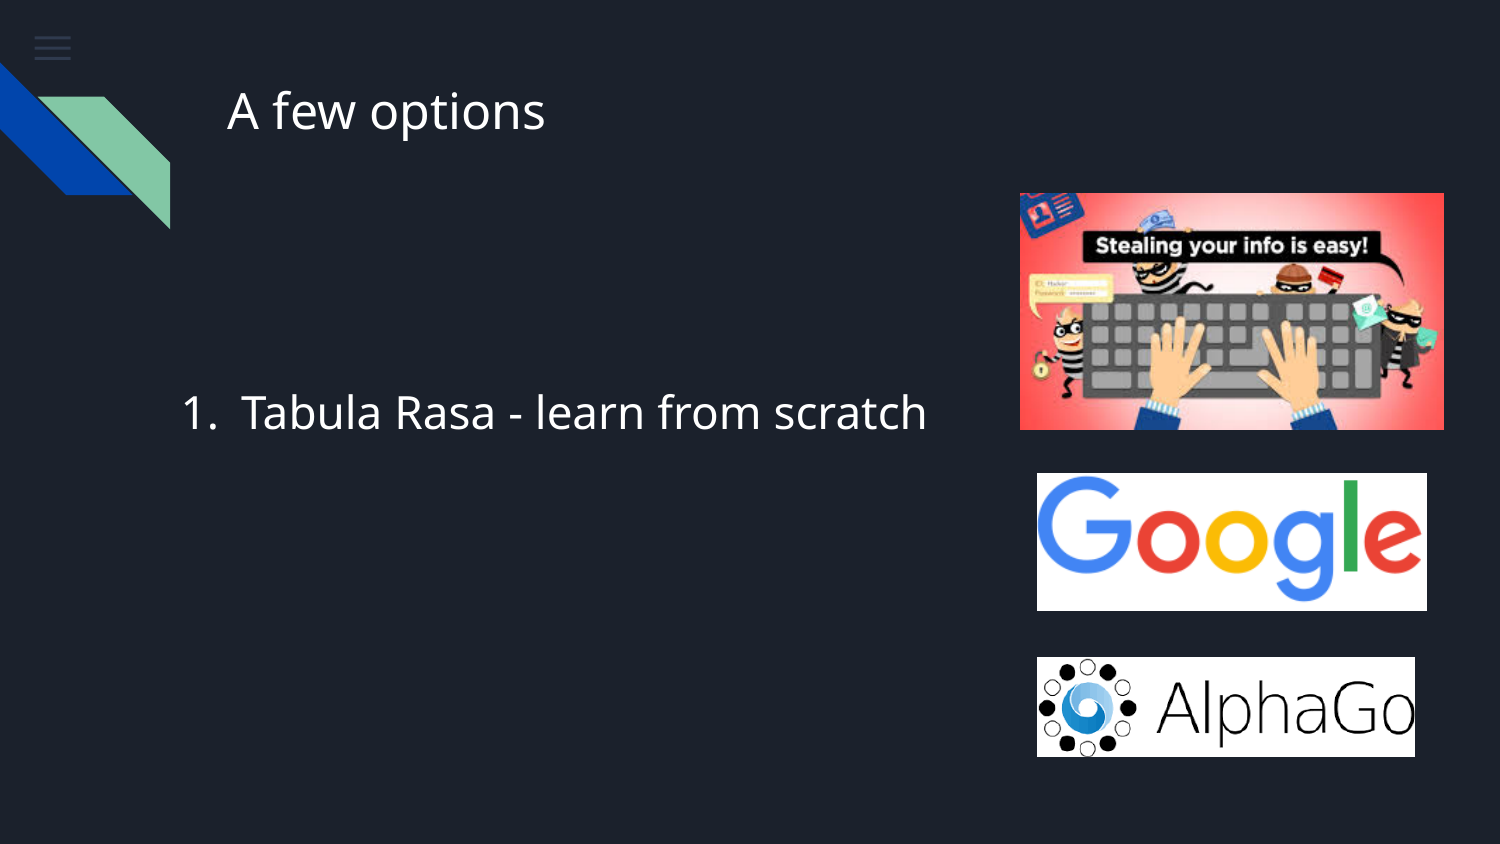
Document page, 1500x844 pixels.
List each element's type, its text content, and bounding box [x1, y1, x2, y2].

picture [1037, 656, 1416, 757]
picture [1020, 192, 1444, 430]
list Tabula Rasa - learn from scratch [151, 368, 973, 476]
picture [1037, 473, 1427, 611]
title A few options [212, 64, 1226, 172]
